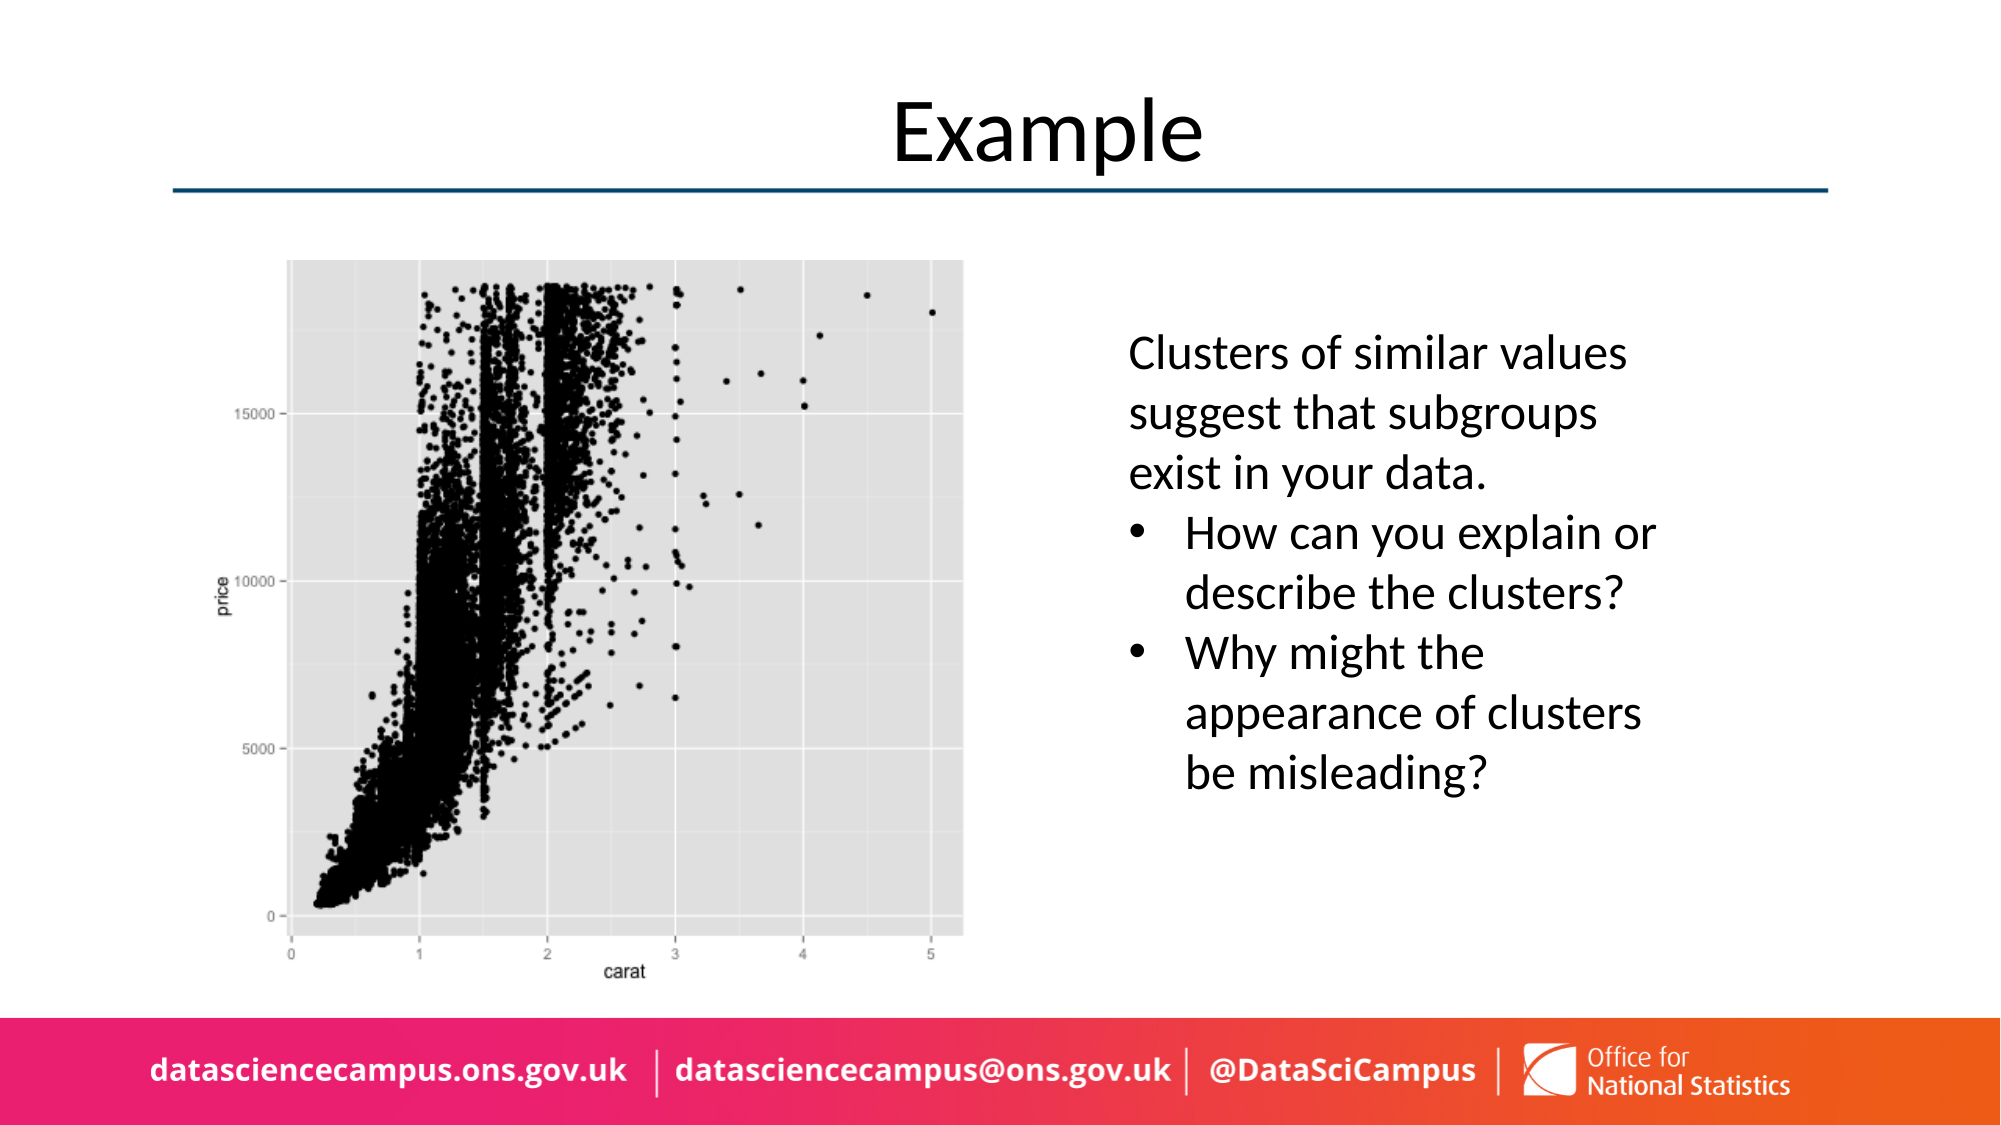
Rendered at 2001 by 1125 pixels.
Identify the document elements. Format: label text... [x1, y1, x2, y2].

title Example [16, 30, 2000, 219]
picture [0, 0, 2001, 1125]
text_box Clusters of similar values suggest that subgroups exist in your data. How can you explain or describe the clusters? Why might the appearance of clusters be misleading? [1113, 312, 1697, 808]
